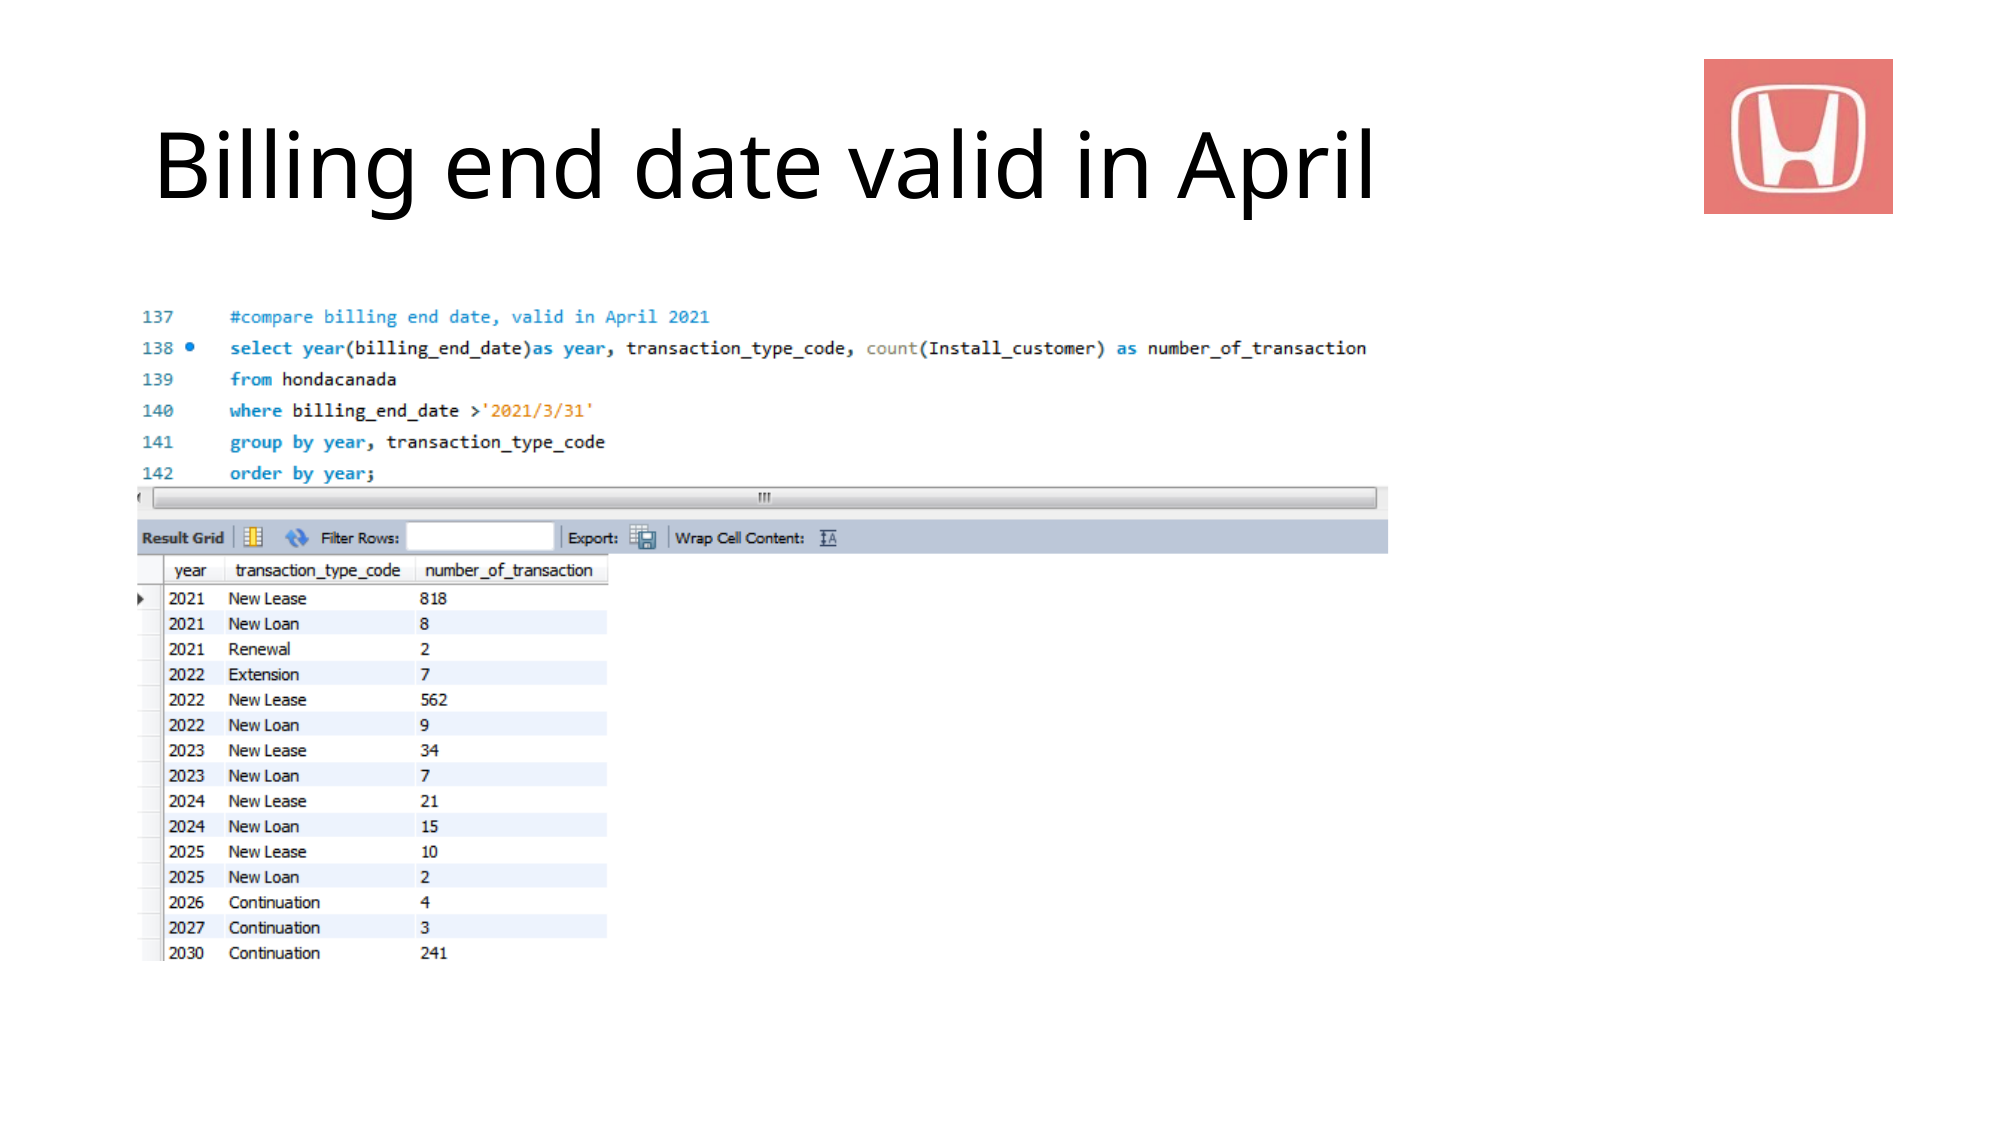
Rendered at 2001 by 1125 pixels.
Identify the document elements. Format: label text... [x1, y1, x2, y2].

title Billing end date valid in April [137, 59, 1863, 278]
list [137, 295, 1389, 961]
picture [1704, 59, 1893, 214]
